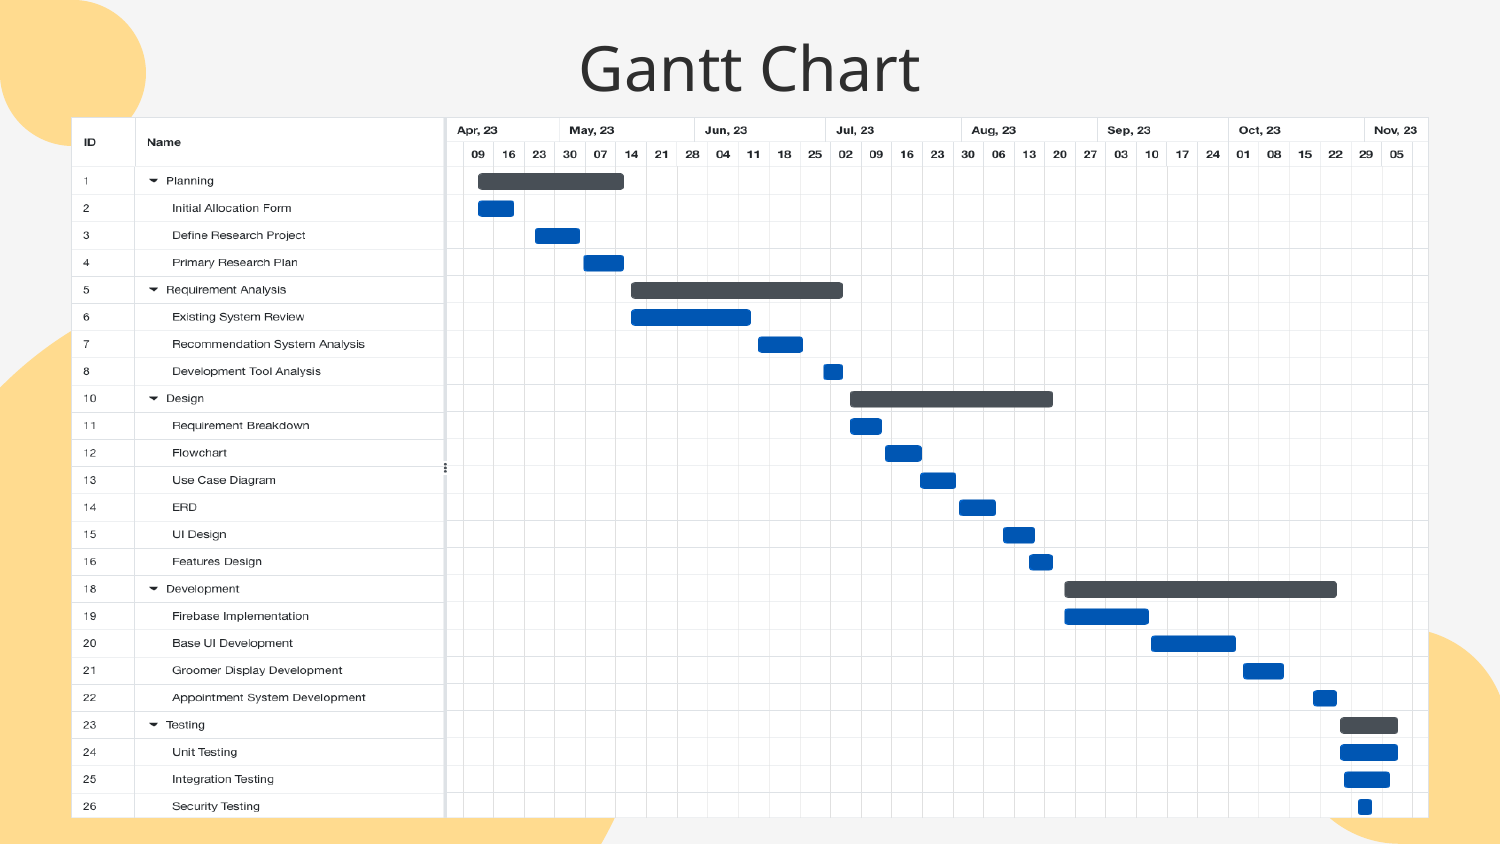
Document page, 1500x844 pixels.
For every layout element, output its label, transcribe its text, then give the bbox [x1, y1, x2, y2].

title Gantt Chart [224, 13, 1276, 115]
picture [71, 116, 1429, 818]
